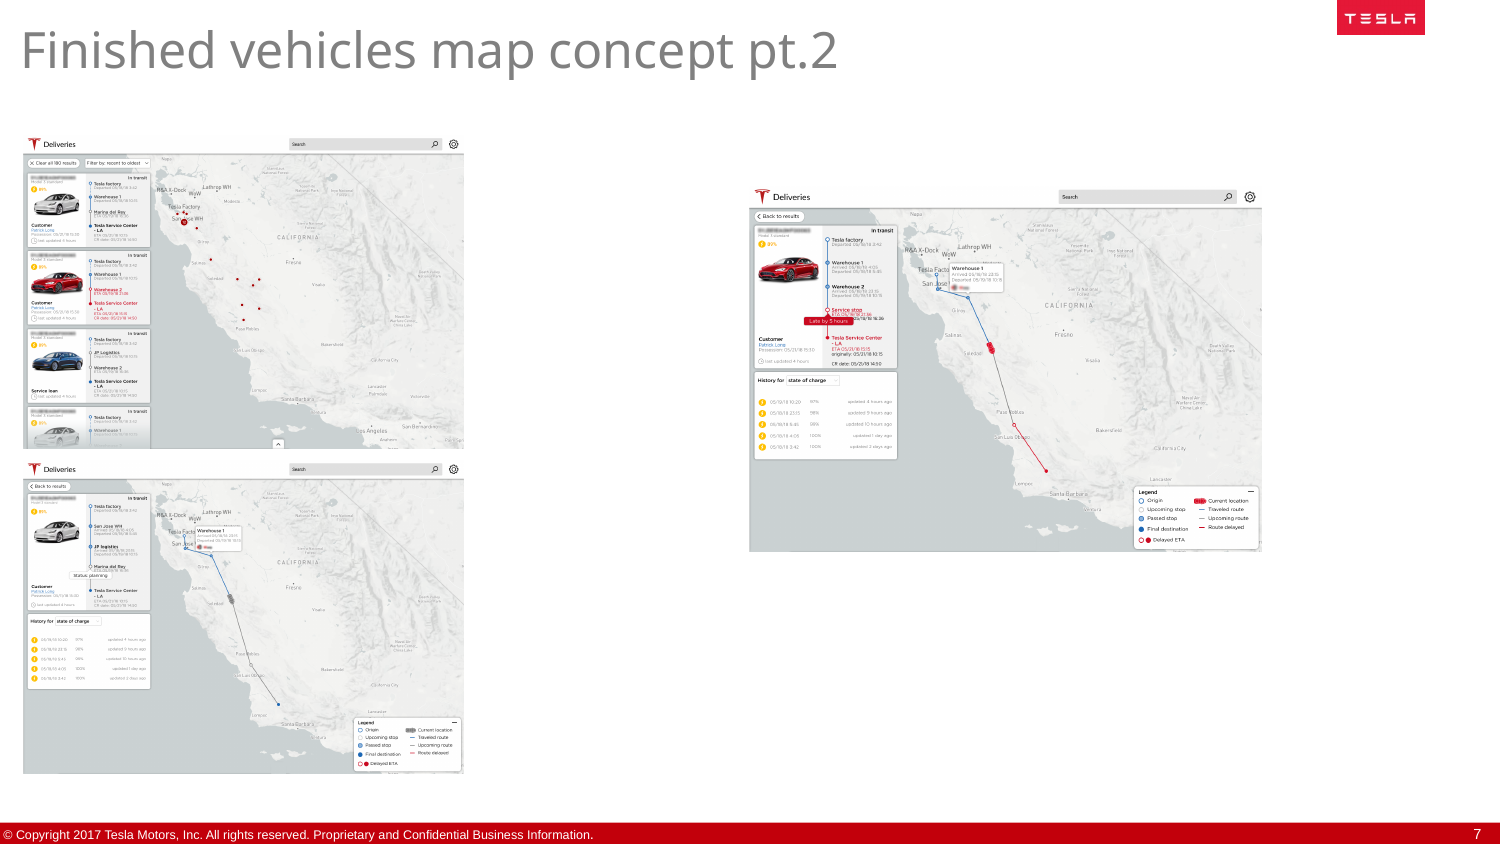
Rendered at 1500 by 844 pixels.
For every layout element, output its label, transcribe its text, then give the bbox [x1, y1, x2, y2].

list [749, 186, 1262, 552]
slide_number 7 [1425, 820, 1500, 844]
picture [23, 460, 464, 774]
picture [1337, 0, 1425, 35]
picture [23, 135, 464, 449]
title Finished vehicles map concept pt.2 [5, 11, 1292, 87]
